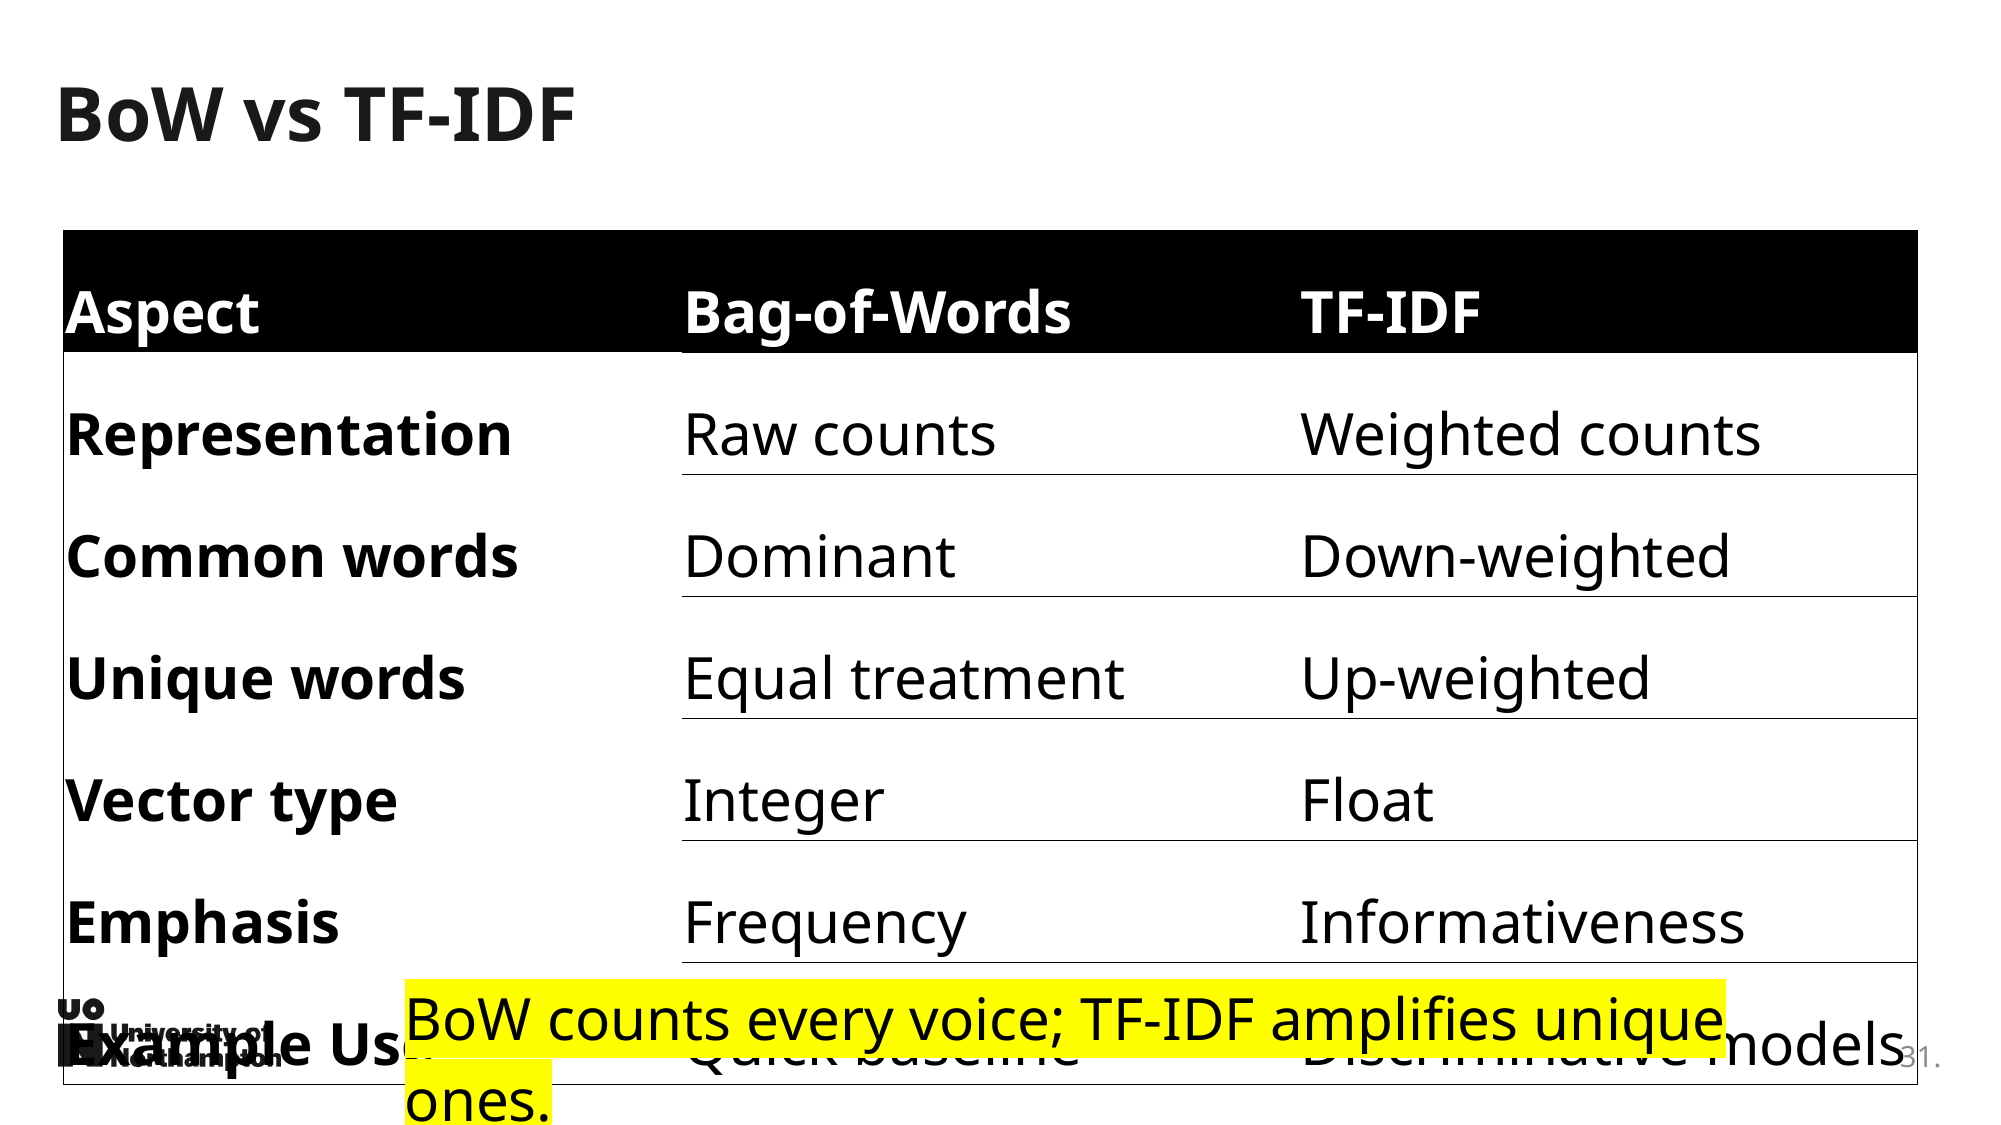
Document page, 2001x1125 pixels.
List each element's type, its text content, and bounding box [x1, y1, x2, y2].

table_cell Example Use [64, 962, 682, 1084]
table_cell Vector type [64, 718, 682, 840]
table_cell Common words [64, 474, 682, 596]
table_cell Weighted counts [1299, 353, 1917, 474]
table_cell Informativeness [1299, 841, 1917, 962]
table_cell Up-weighted [1299, 597, 1917, 718]
table_cell Raw counts [682, 353, 1299, 474]
table_cell Equal treatment [682, 597, 1299, 718]
title BoW vs TF-IDF [39, 69, 1765, 168]
slide_number 31. [1820, 1027, 1957, 1087]
table_cell Frequency [682, 841, 1299, 962]
text_box BoW counts every voice; TF-IDF amplifies unique ones. [390, 964, 1820, 1125]
table_header Bag-of-Words [682, 231, 1299, 352]
table_cell Down-weighted [1299, 475, 1917, 596]
table_cell Unique words [64, 596, 682, 718]
table_header Aspect [64, 231, 682, 352]
table_cell Emphasis [64, 840, 682, 962]
table_header TF-IDF [1299, 231, 1917, 352]
table_cell Integer [682, 719, 1299, 840]
table_cell Dominant [682, 475, 1299, 596]
table_cell Representation [64, 352, 682, 474]
picture [58, 998, 63, 1071]
table_cell Float [1299, 719, 1917, 840]
table_cell Discriminative models [1299, 963, 1917, 1084]
